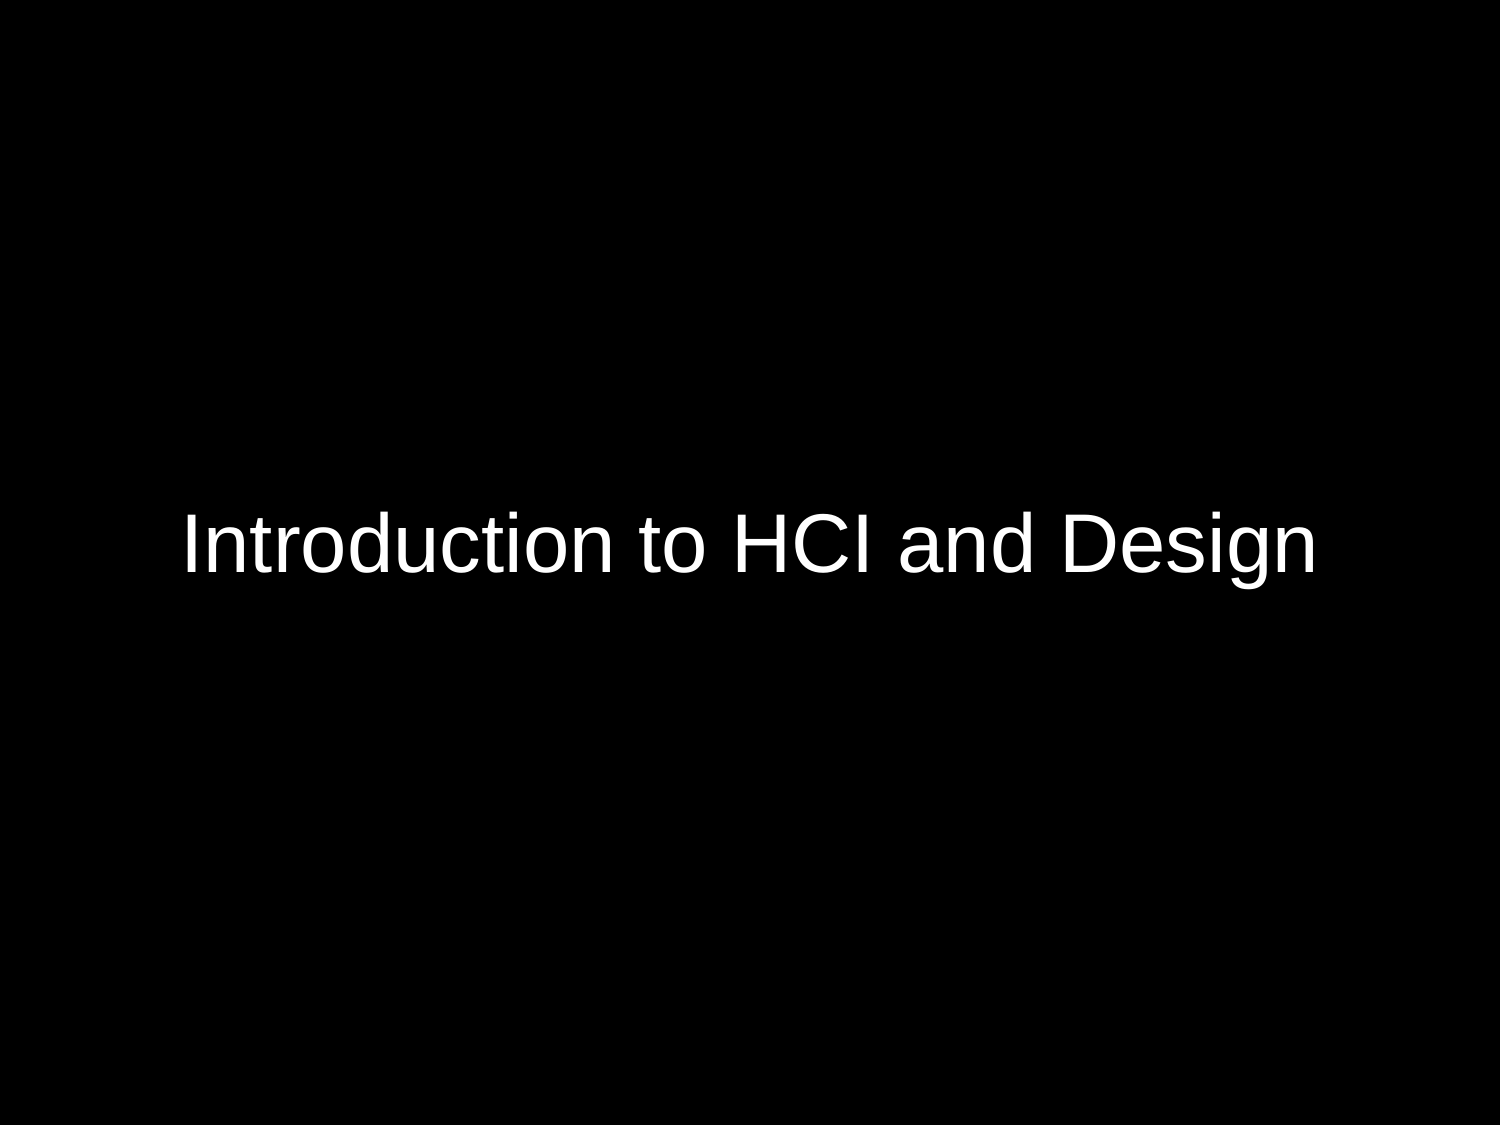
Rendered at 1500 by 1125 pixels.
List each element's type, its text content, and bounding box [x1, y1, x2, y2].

title Introduction to HCI and Design [112, 418, 1388, 661]
